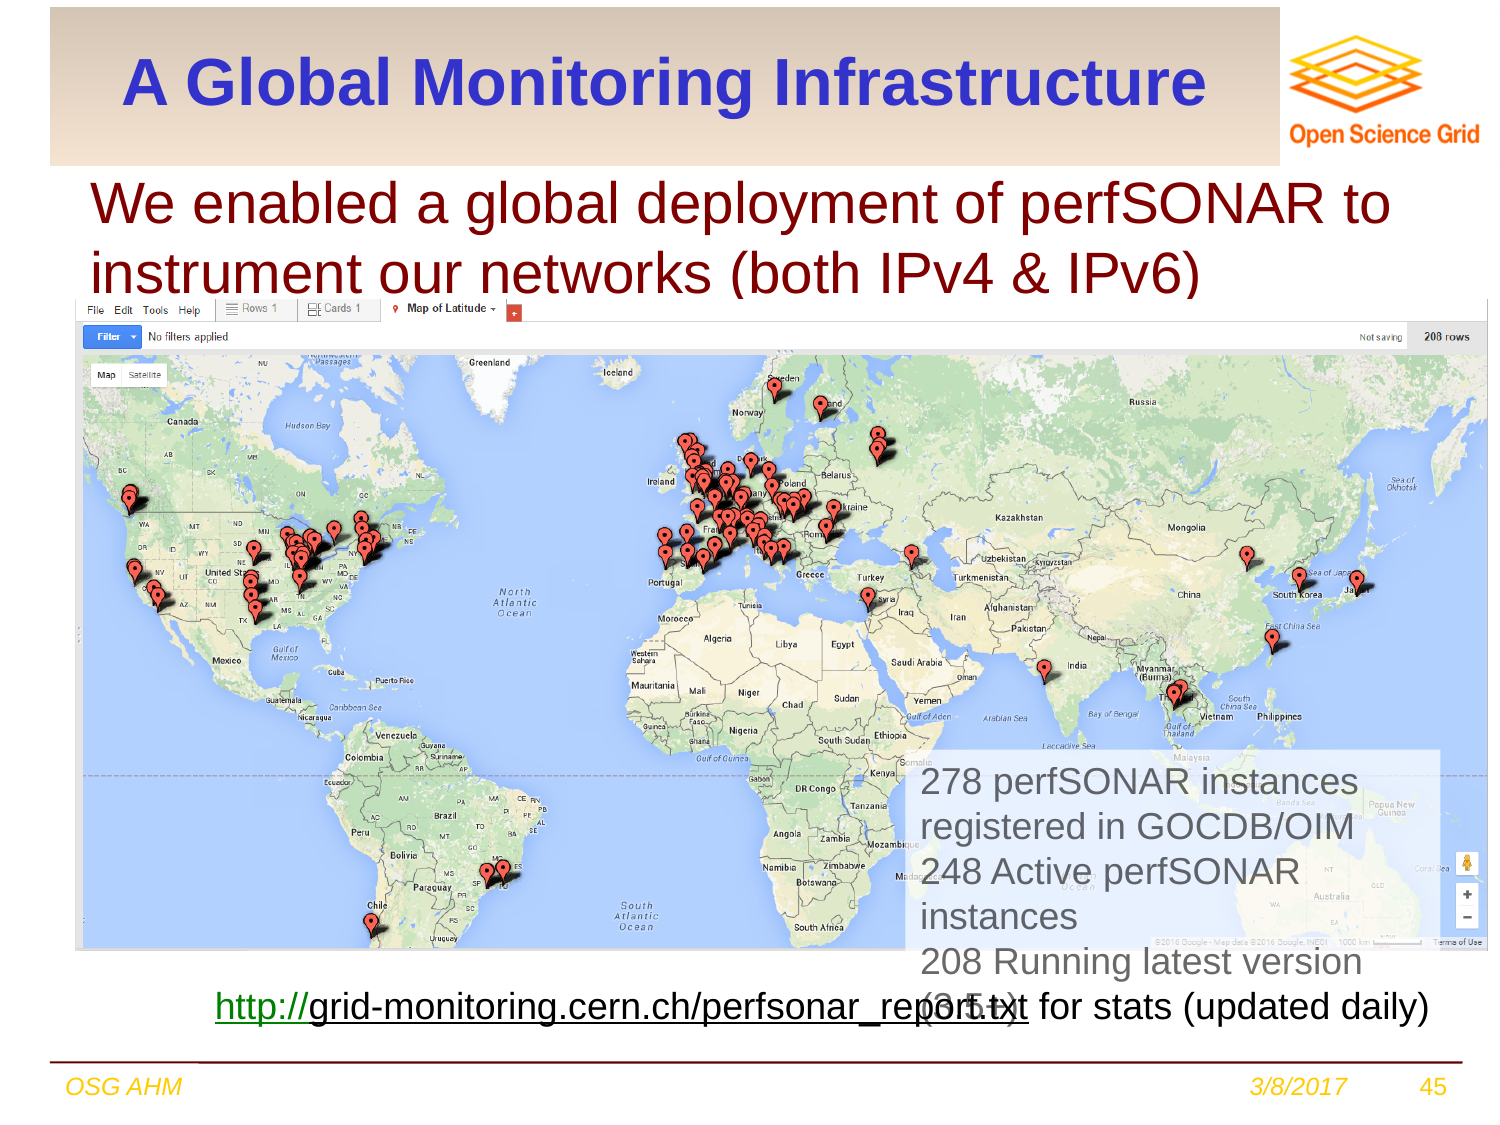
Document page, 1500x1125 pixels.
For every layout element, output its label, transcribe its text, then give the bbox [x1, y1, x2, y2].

slide_number 45 [1374, 1062, 1463, 1125]
text_box http://grid-monitoring.cern.ch/perfsonar_report.txt for stats (updated daily) [199, 974, 1488, 1035]
picture [74, 299, 1488, 952]
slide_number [547, 1062, 1363, 1125]
list We enabled a global deployment of perfSONAR to instrument our networks (both IPv4 & IPv6) [74, 157, 1488, 299]
footer OSG AHM [49, 1062, 546, 1125]
picture [1281, 12, 1500, 166]
text_box 278 perfSONAR instances registered in GOCDB/OIM 248 Active perfSONAR instances 208 Running latest version (3.5+) [905, 959, 1441, 974]
title A Global Monitoring Infrastructure [49, 7, 1281, 166]
